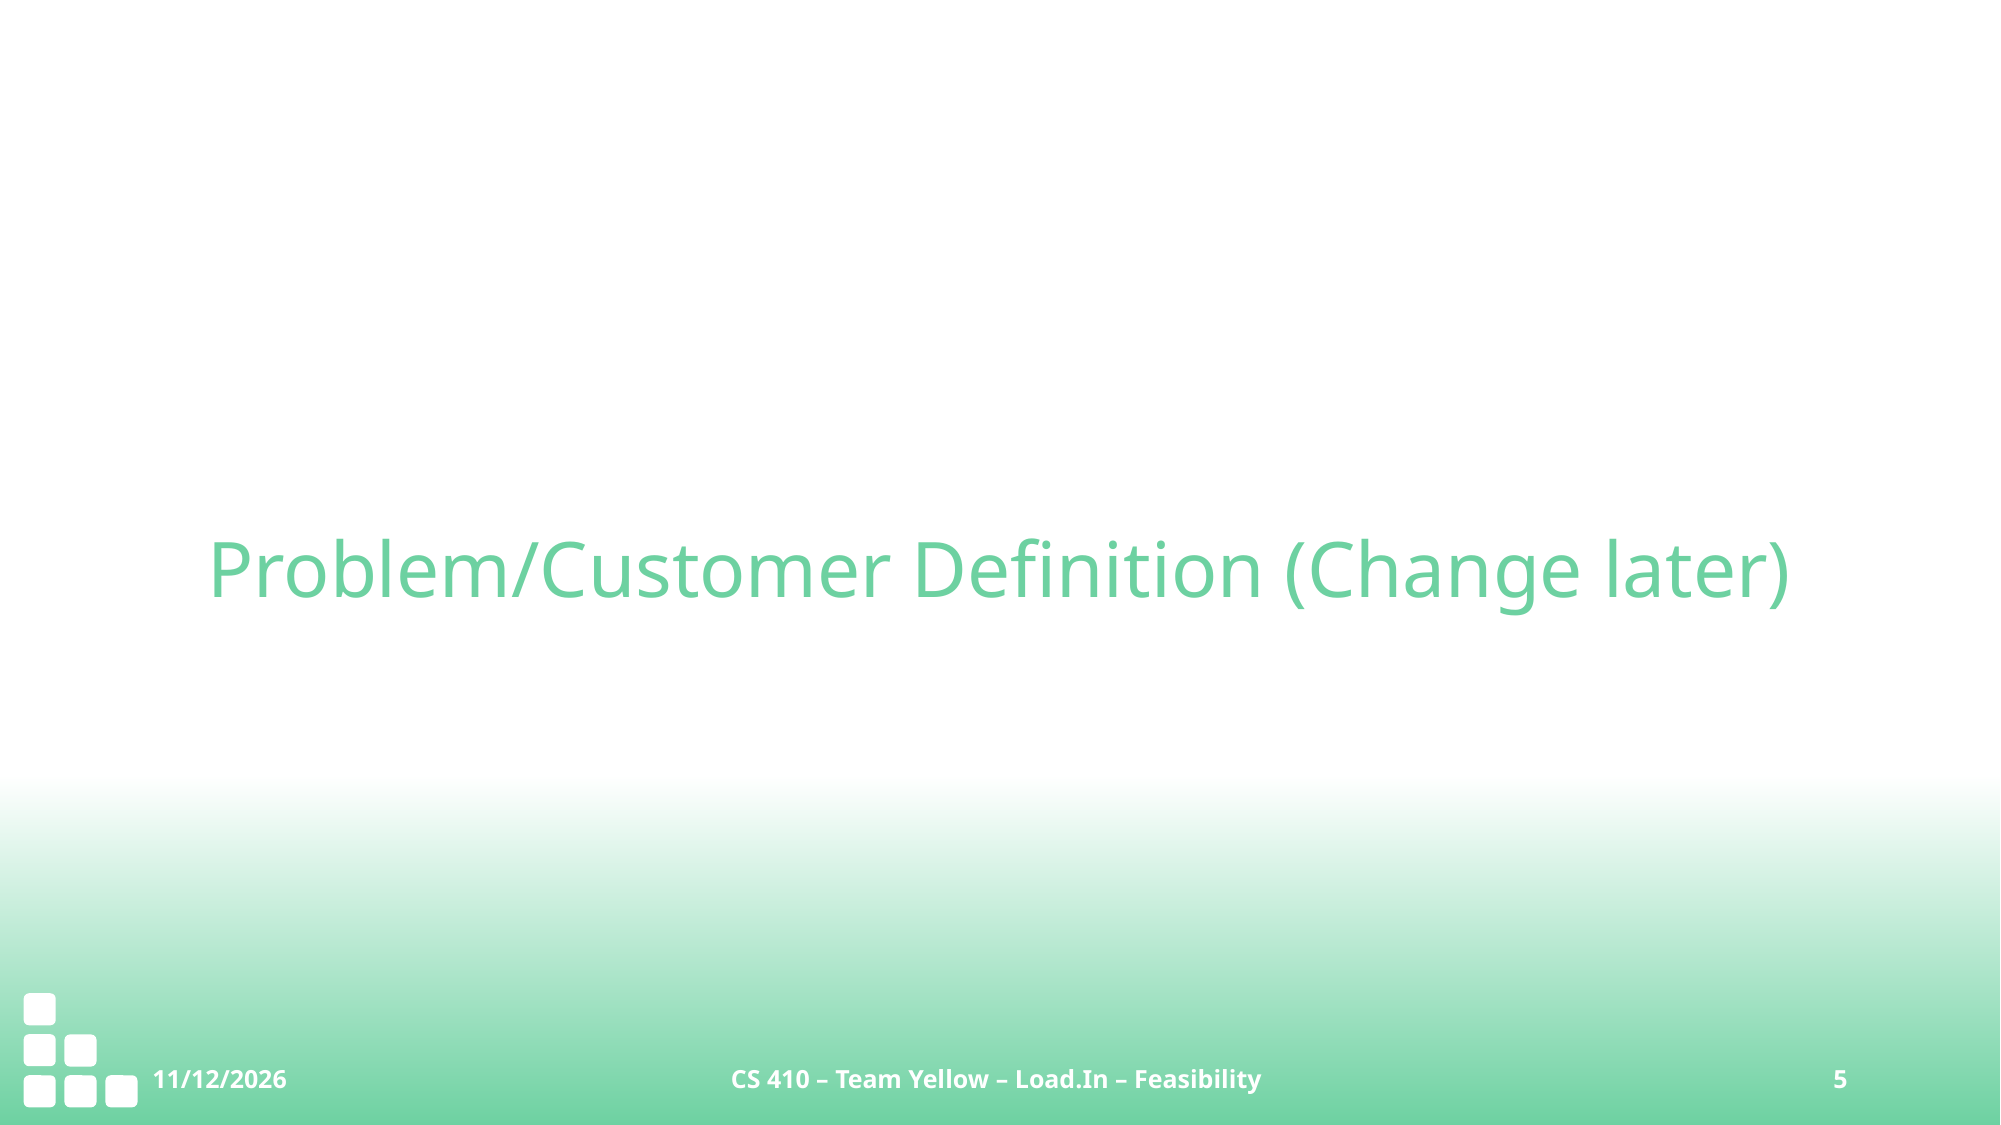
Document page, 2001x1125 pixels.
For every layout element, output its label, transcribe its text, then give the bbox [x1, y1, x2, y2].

footer CS 410 – Team Yellow – Load.In – Feasibility [662, 1035, 1338, 1125]
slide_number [137, 1035, 588, 1125]
slide_number 5 [1412, 1035, 1863, 1125]
title Problem/Customer Definition (Change later) [137, 503, 1863, 622]
